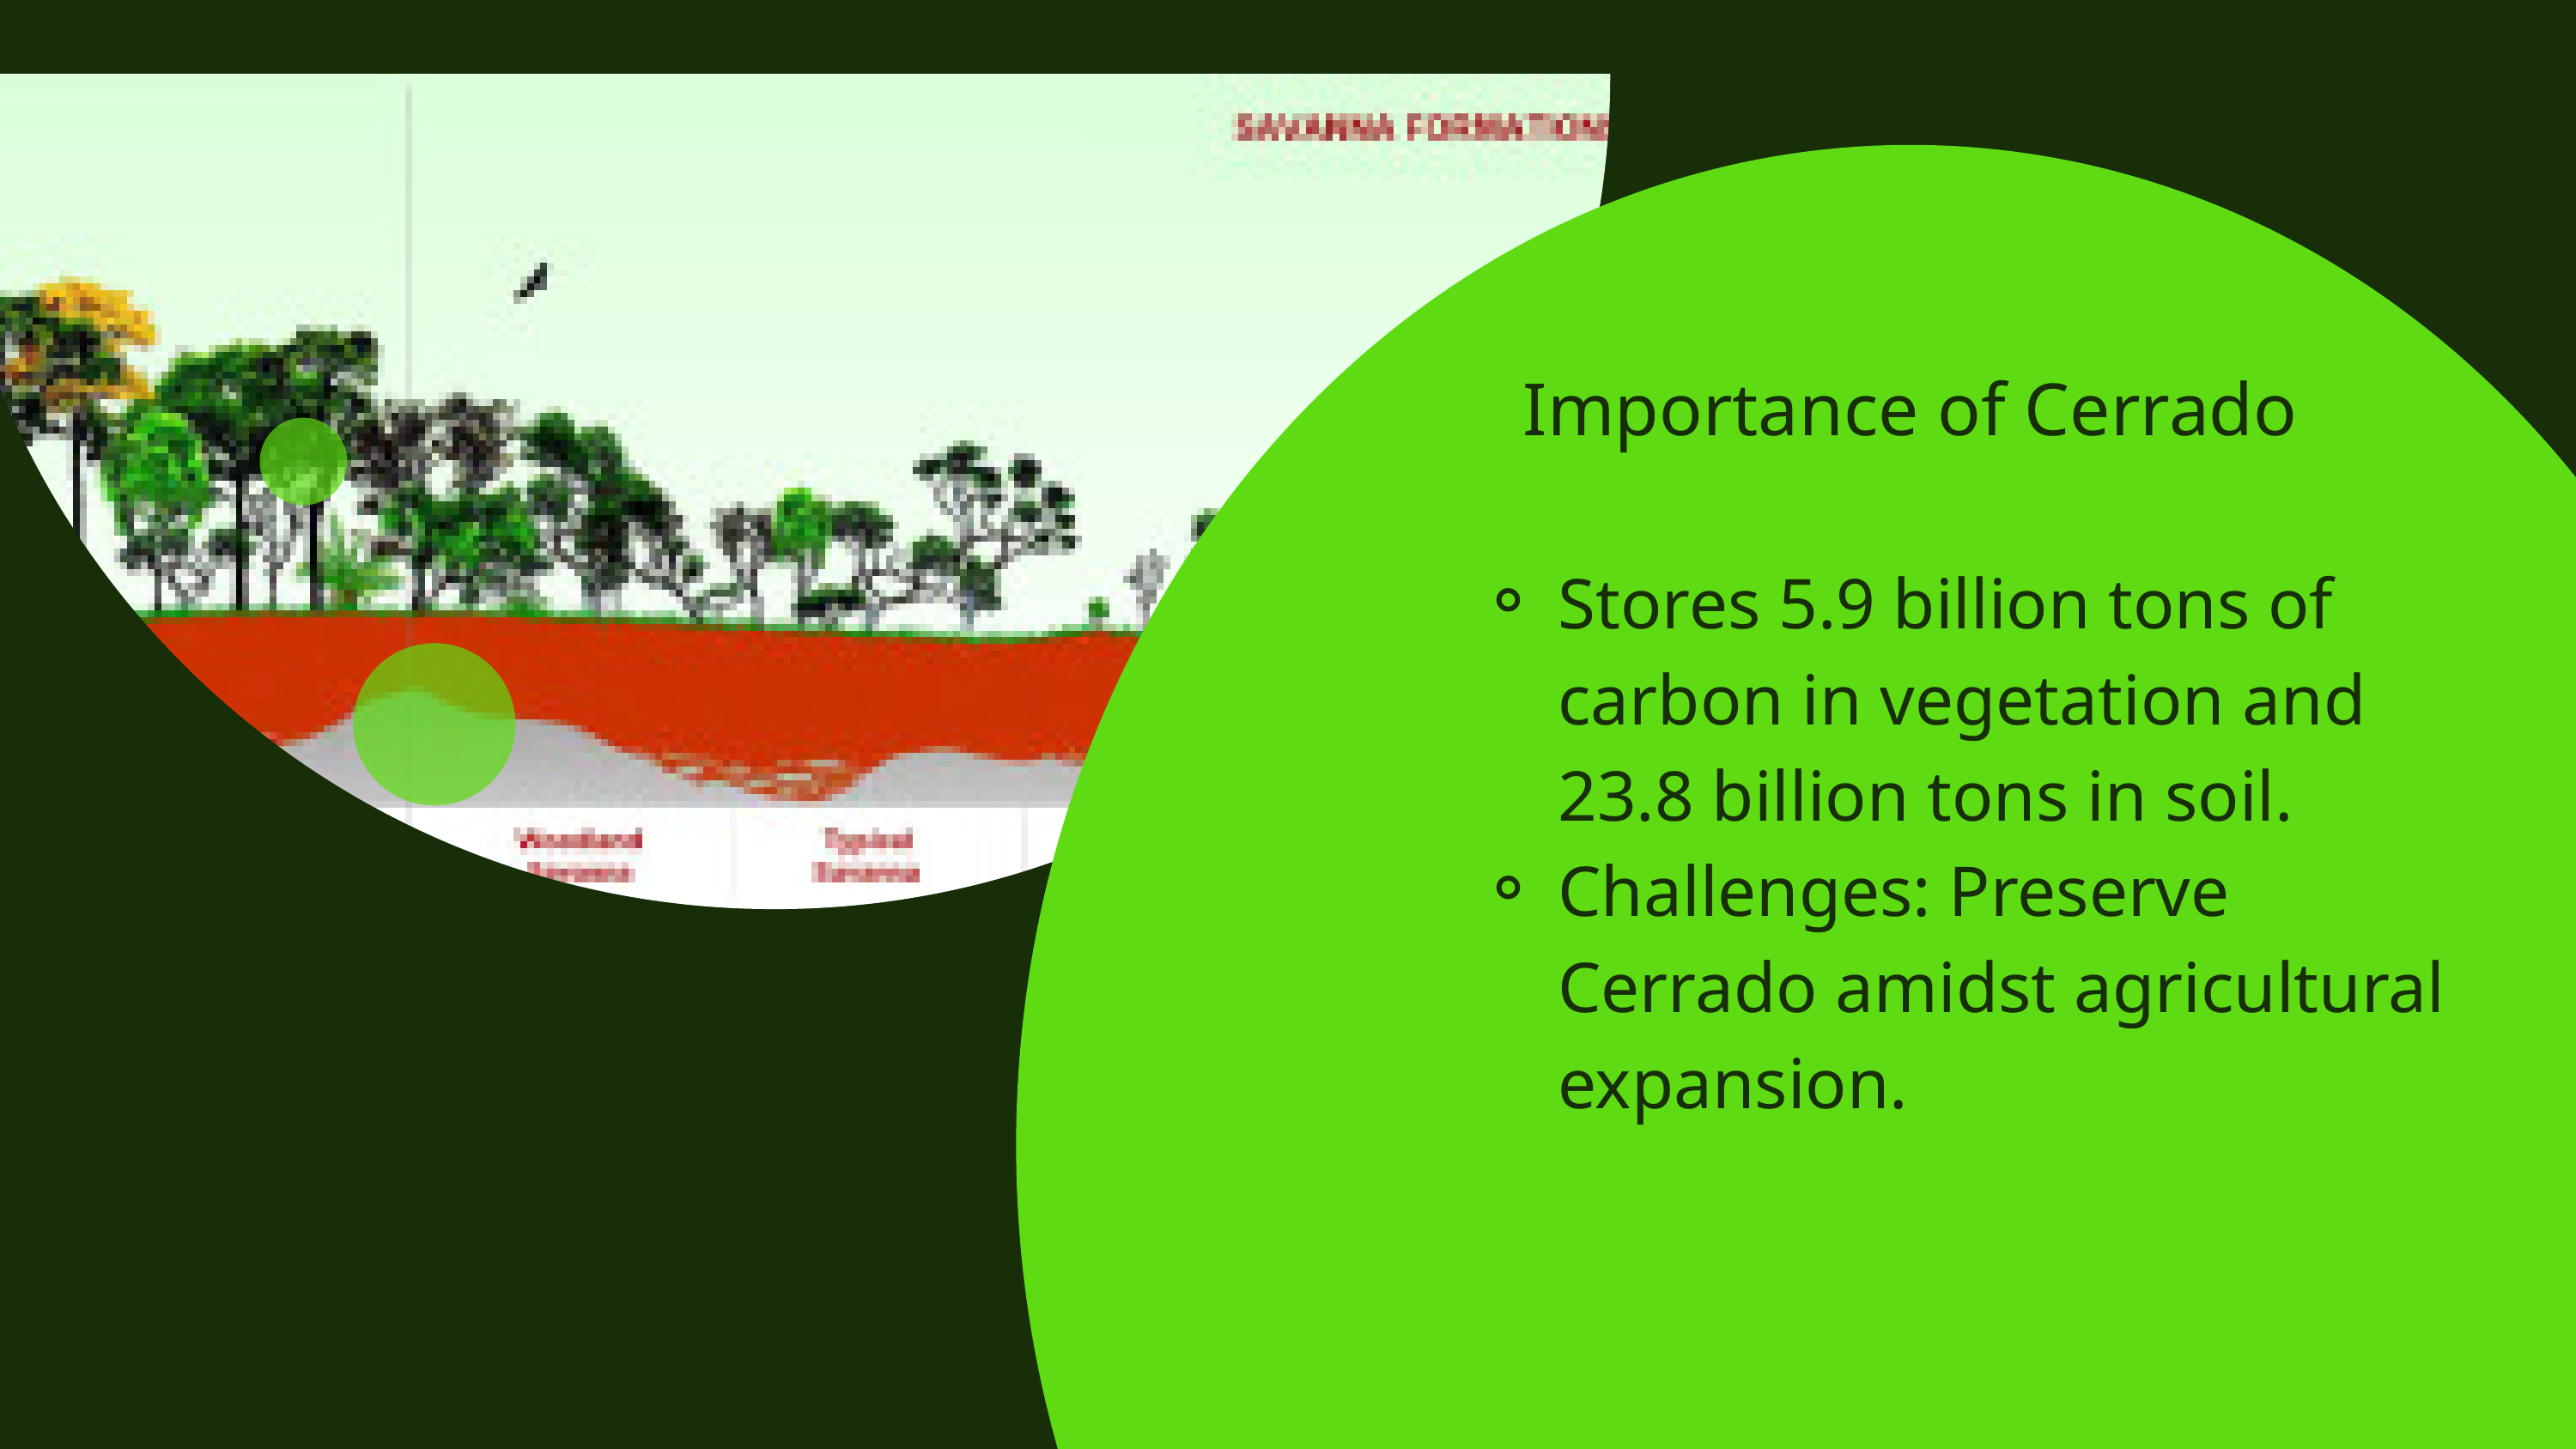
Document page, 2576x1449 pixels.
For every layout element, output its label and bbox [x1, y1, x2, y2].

text_box [2228, 417, 2317, 506]
text_box [2060, 642, 2223, 806]
text_box [1016, 144, 2576, 1449]
text_box [352, 642, 516, 806]
text_box [259, 417, 348, 506]
text_box [0, 73, 1611, 910]
